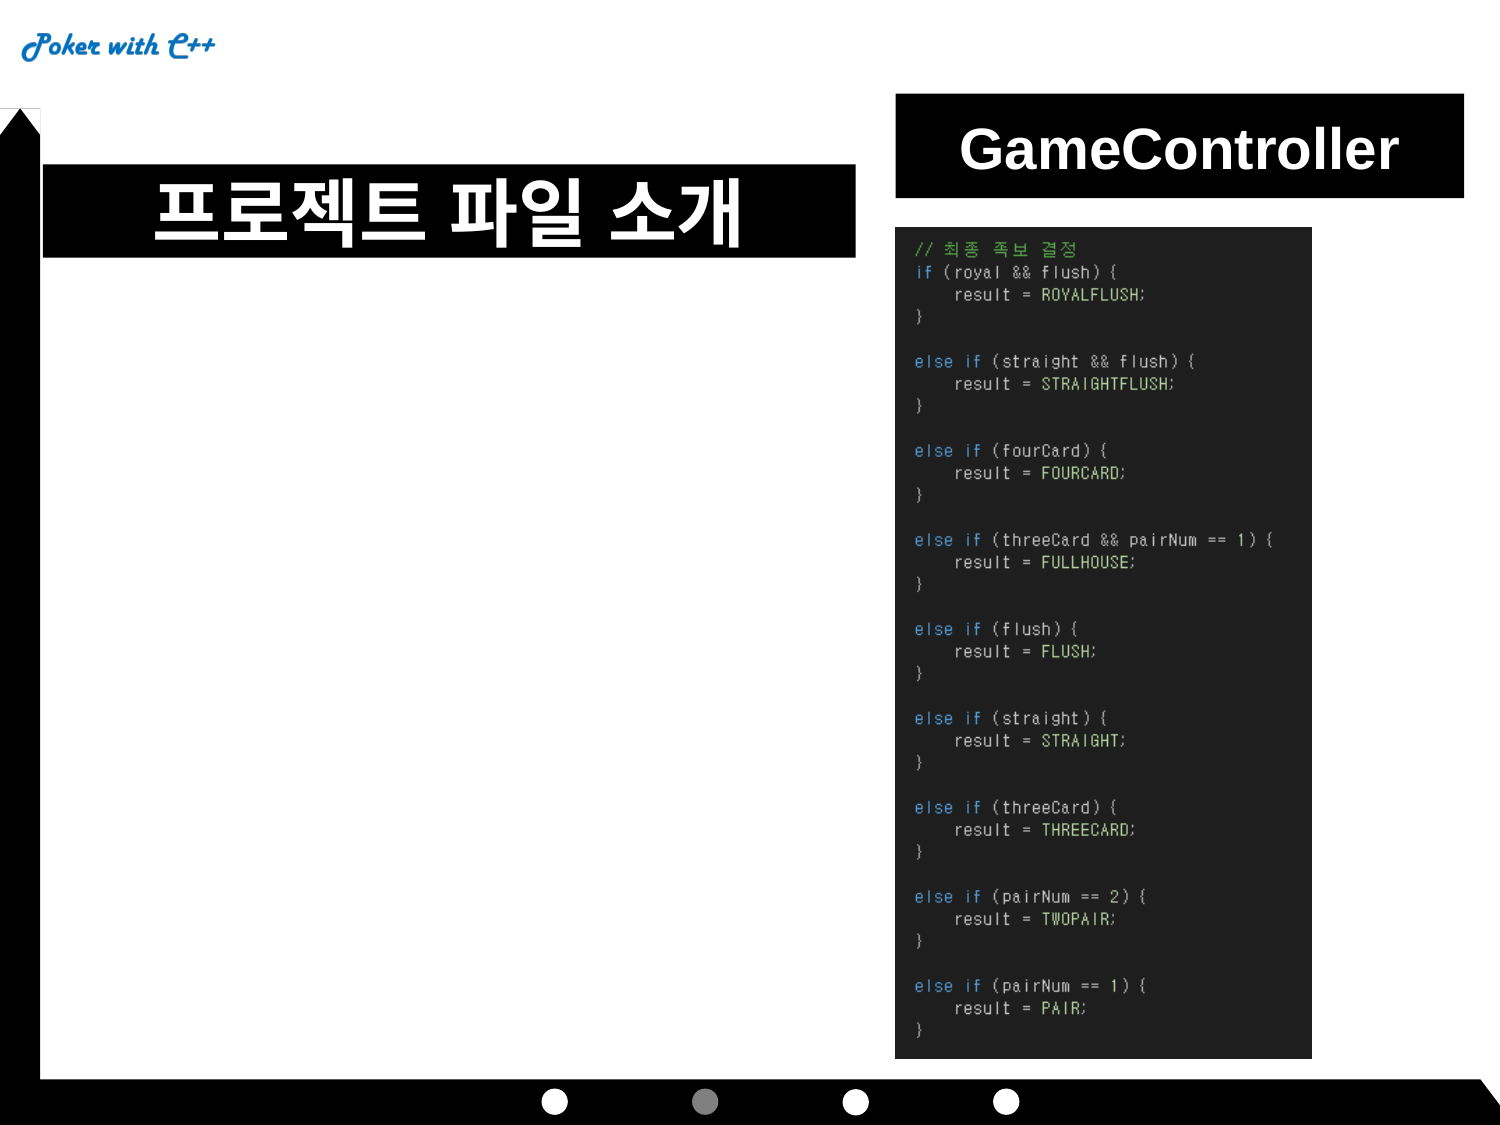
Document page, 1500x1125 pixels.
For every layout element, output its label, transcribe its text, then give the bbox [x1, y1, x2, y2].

text_box [841, 1088, 870, 1117]
picture [0, 18, 235, 87]
text_box [691, 1087, 720, 1116]
text_box GameController [895, 93, 1465, 199]
text_box [540, 1087, 569, 1116]
picture [895, 227, 1312, 1059]
text_box [992, 1087, 1021, 1116]
text_box 프로젝트 파일 소개 [42, 163, 857, 259]
